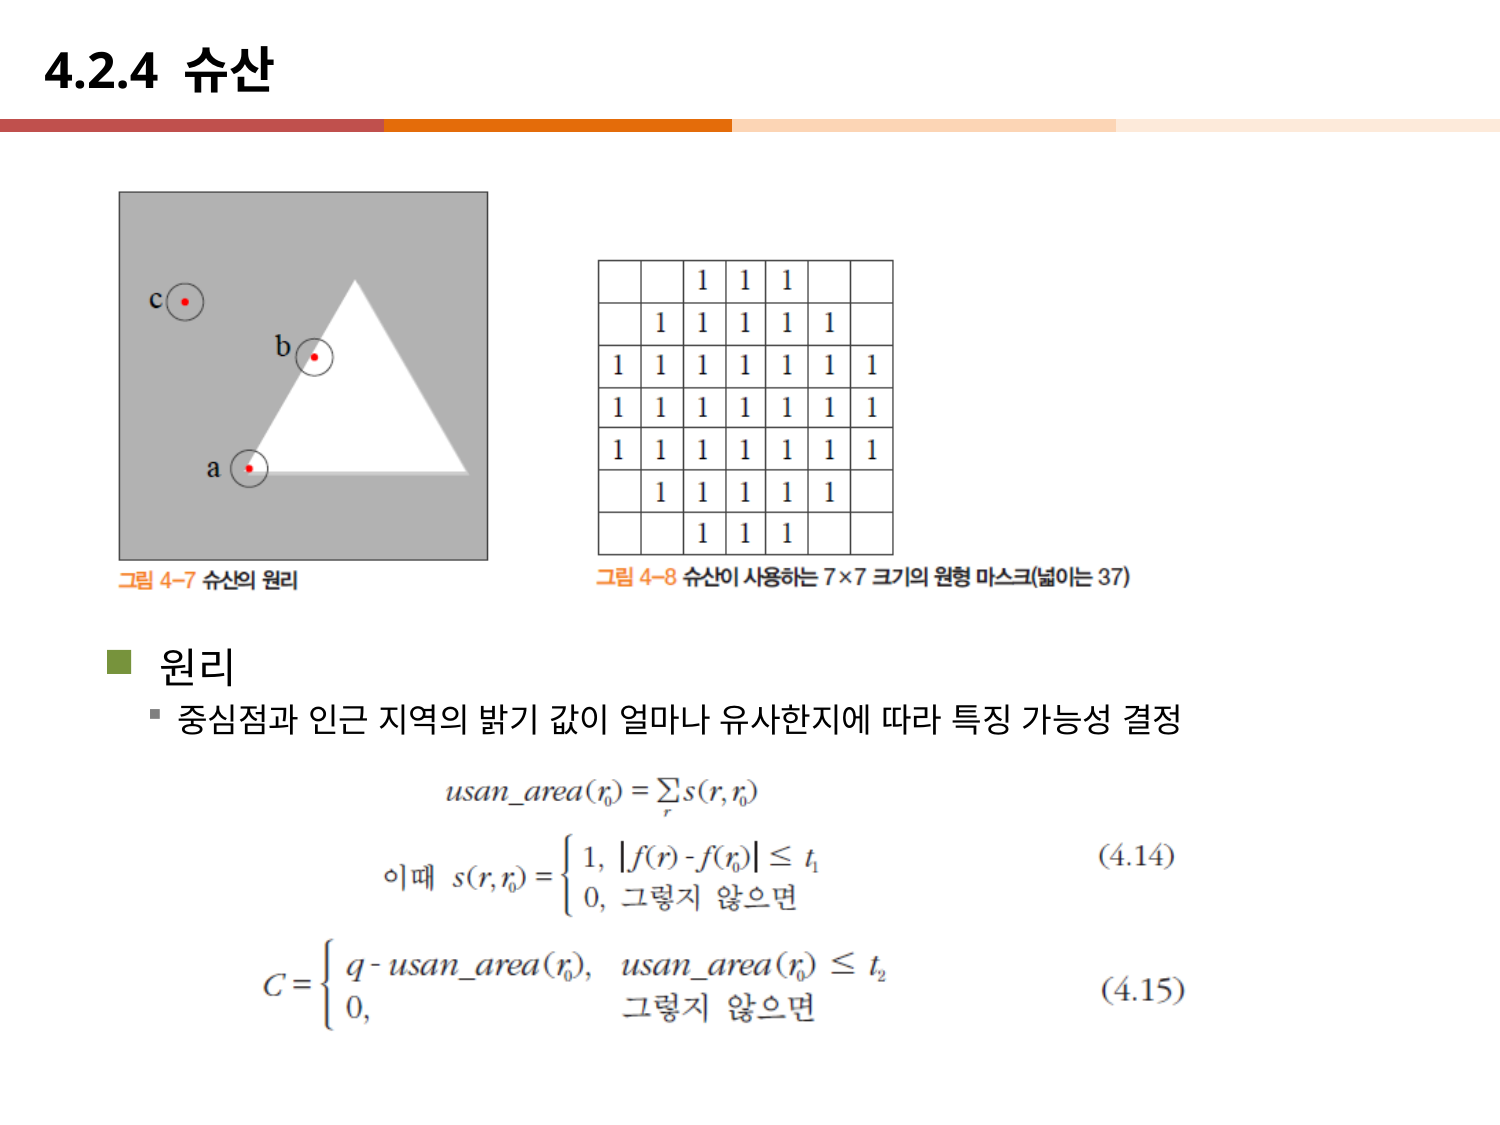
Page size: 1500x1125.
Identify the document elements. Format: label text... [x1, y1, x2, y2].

picture [371, 768, 1184, 923]
picture [111, 181, 509, 599]
picture [591, 252, 1151, 599]
title 4.2.4 슈산 [29, 23, 1270, 114]
list 원리 중심점과 인근 지역의 밝기 값이 얼마나 유사한지에 따라 특징 가능성 결정 [88, 609, 1436, 1083]
picture [253, 931, 1201, 1039]
